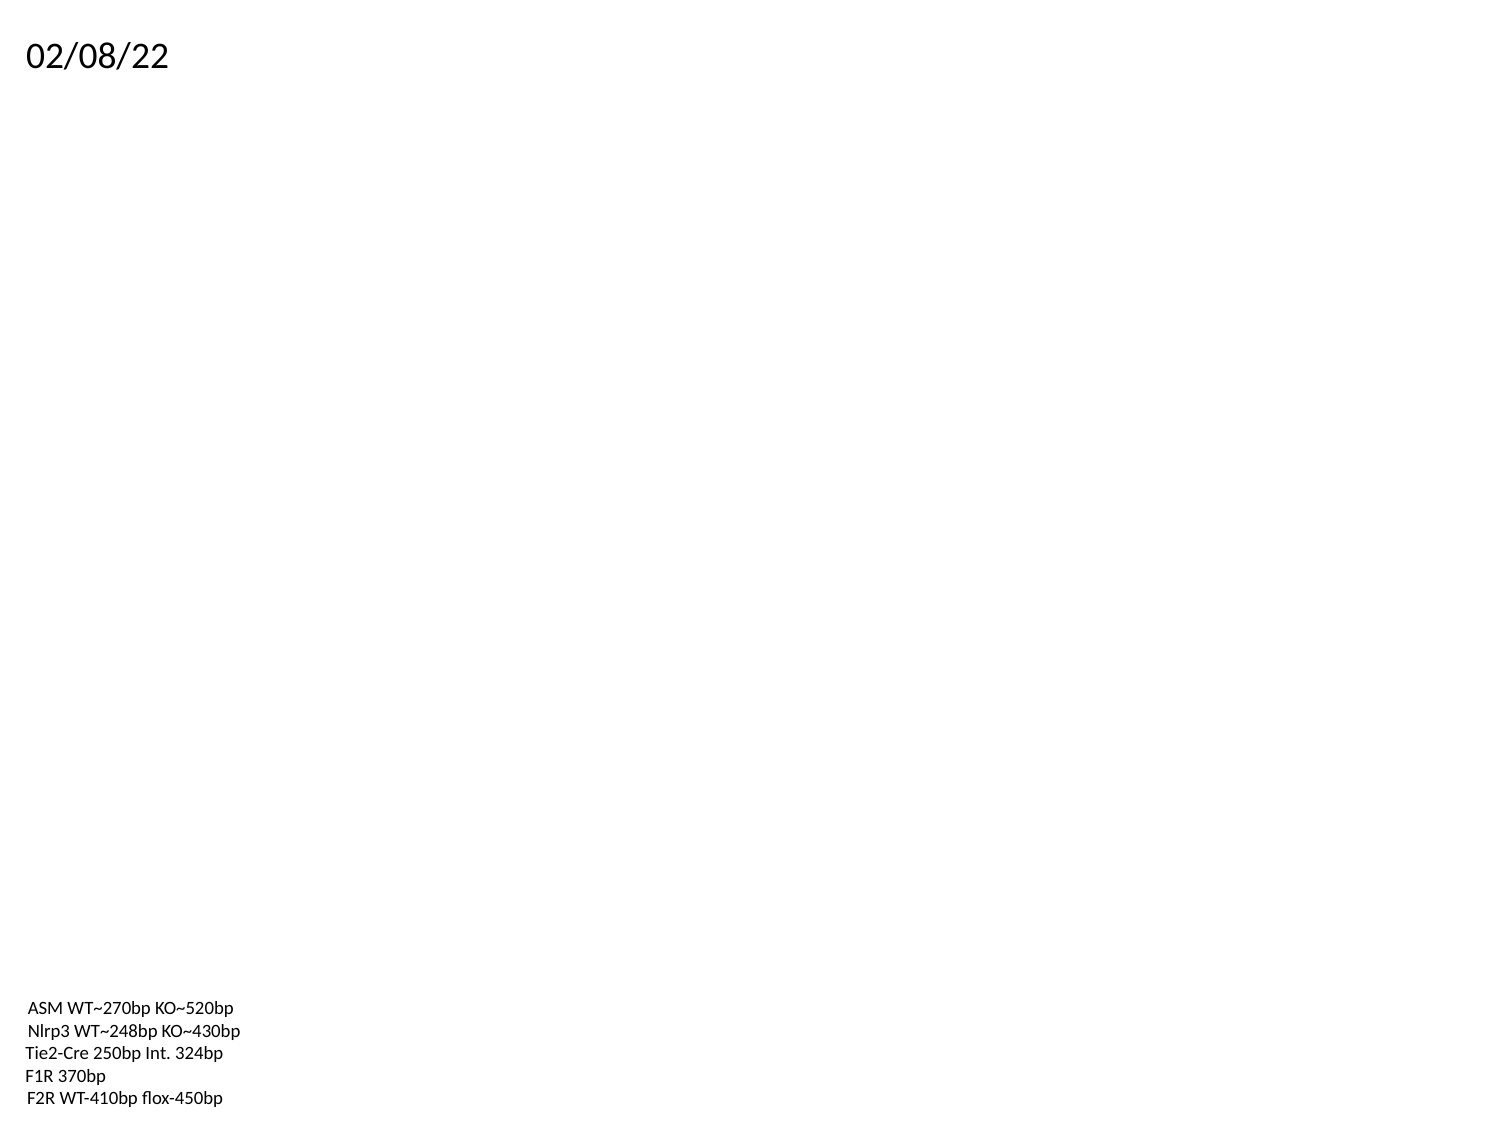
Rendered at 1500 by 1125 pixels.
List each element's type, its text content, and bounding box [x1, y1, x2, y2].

text_box Tie2-Cre 250bp Int. 324bp [10, 1033, 239, 1072]
text_box F2R WT-410bp flox-450bp [12, 1078, 238, 1116]
text_box Nlrp3 WT~248bp KO~430bp [13, 1011, 256, 1049]
text_box 02/08/22 [11, 23, 184, 84]
text_box F1R 370bp [10, 1055, 121, 1094]
text_box ASM WT~270bp KO~520bp [13, 988, 249, 1011]
